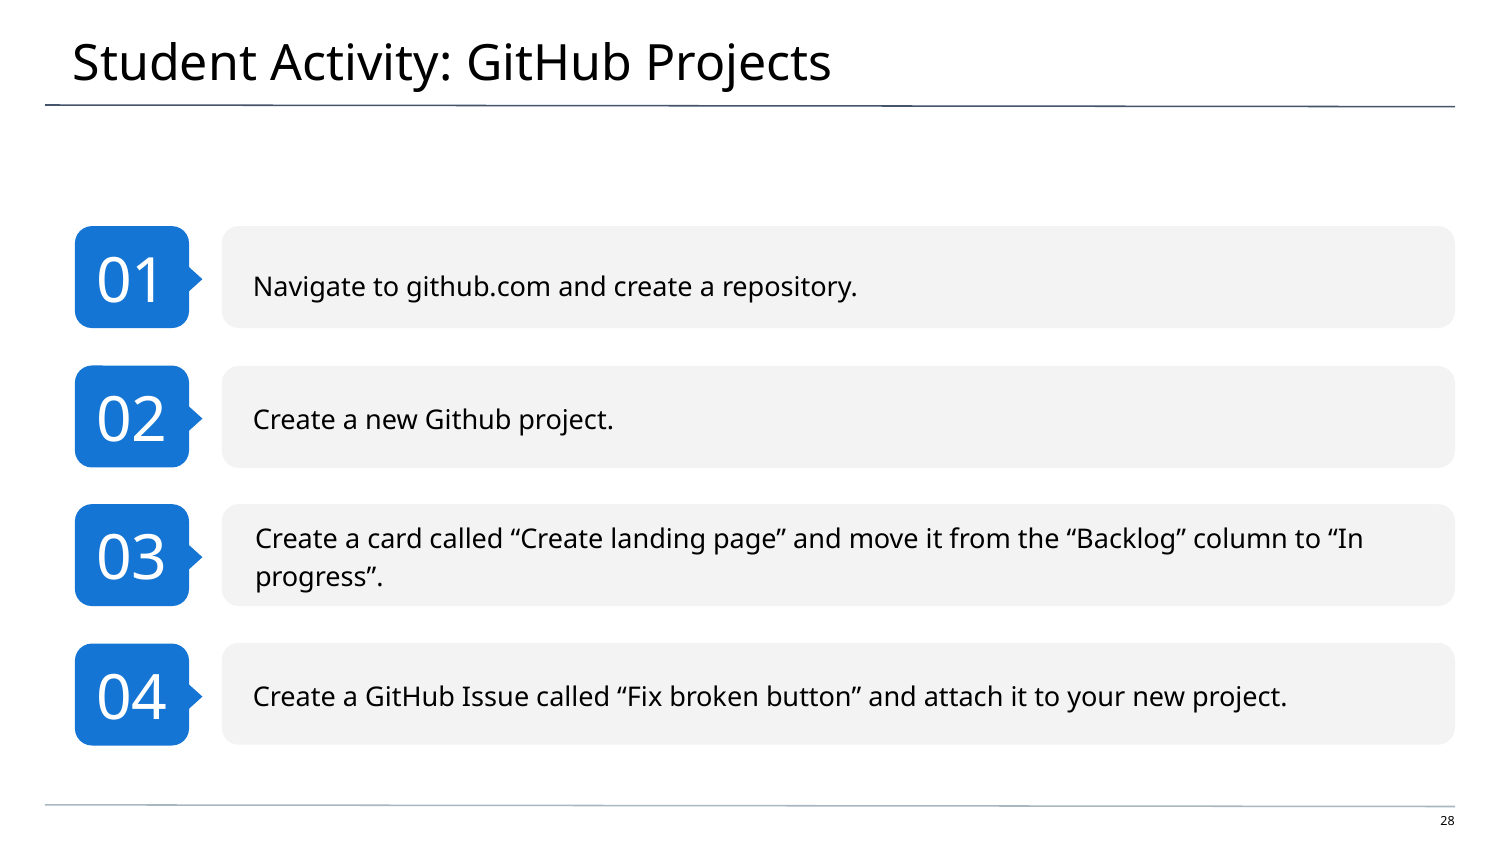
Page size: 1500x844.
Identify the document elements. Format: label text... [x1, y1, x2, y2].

subtitle Create a new Github project. [0, 366, 1500, 466]
subtitle Navigate to github.com and create a repository. [0, 233, 1500, 333]
subtitle Create a GitHub Issue called “Fix broken button” and attach it to your new project. [0, 642, 1500, 743]
title Student Activity: GitHub Projects [0, 0, 1500, 88]
subtitle Create a card called “Create landing page” and move it from the “Backlog” column to “In progress”. [0, 504, 1500, 605]
